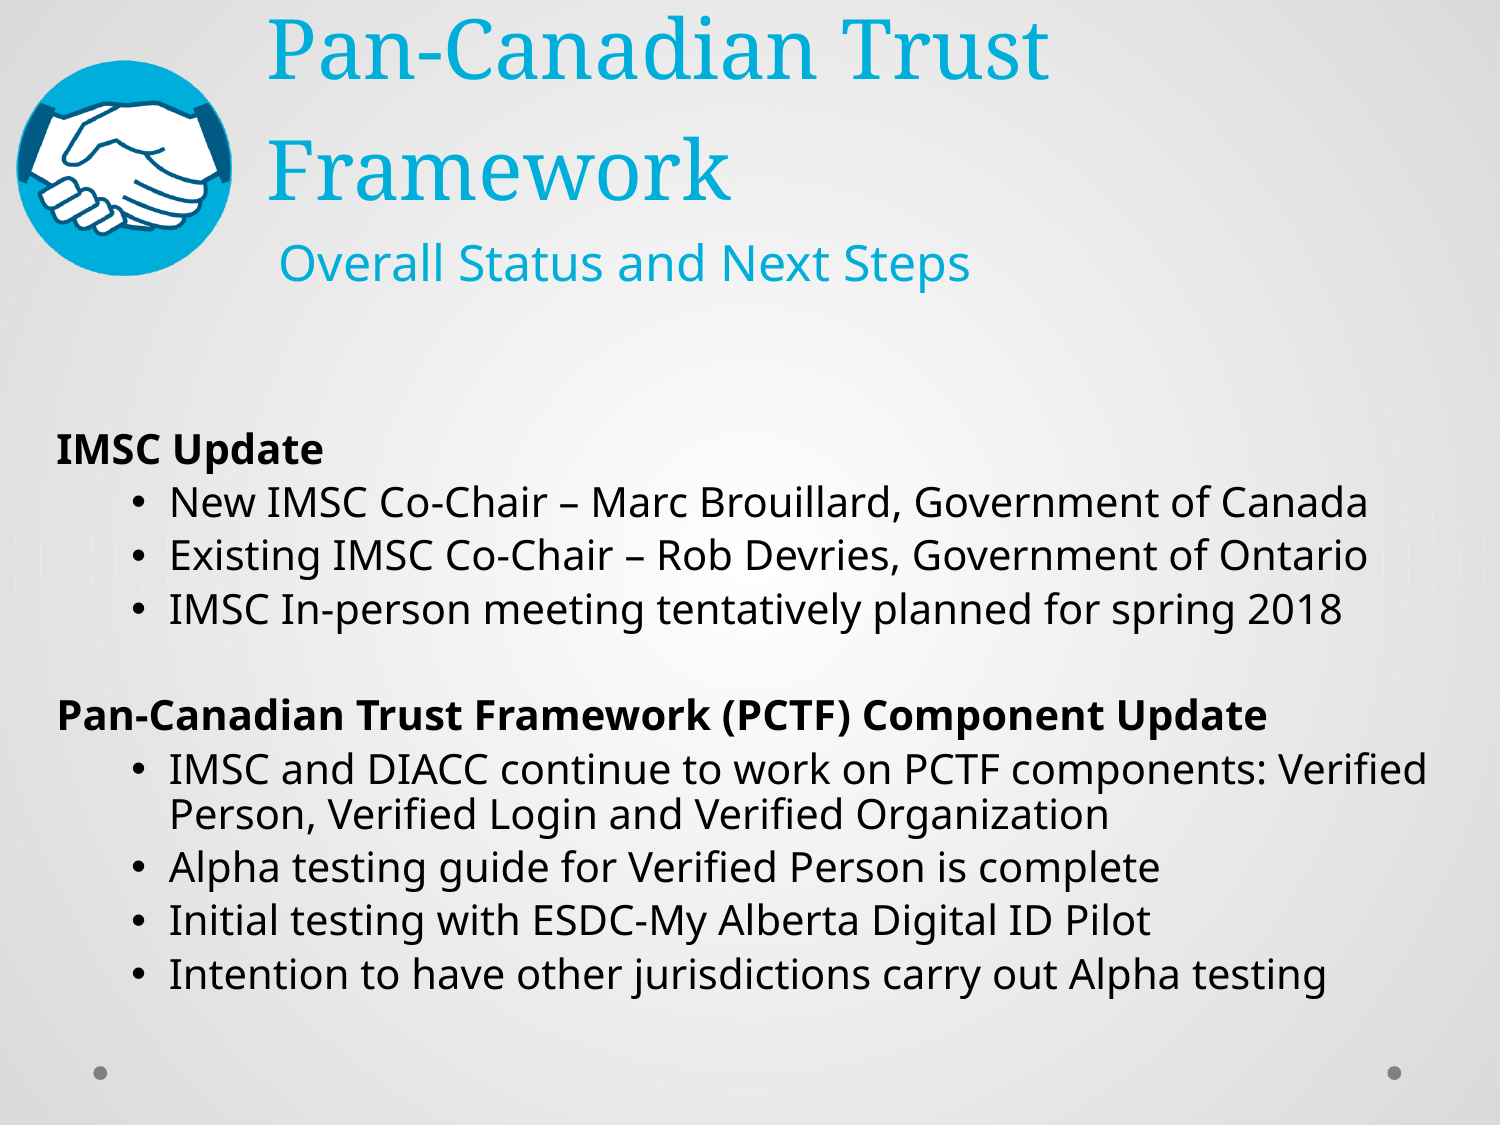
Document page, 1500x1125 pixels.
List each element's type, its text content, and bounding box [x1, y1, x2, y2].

picture [97, 209, 122, 232]
picture [56, 192, 94, 220]
title Pan-Canadian Trust Framework [251, 123, 1487, 225]
picture [32, 106, 203, 225]
text_box IMSC Update New IMSC Co-Chair – Marc Brouillard, Government of Canada Existing IMSC Co-Chair – Rob Devries, Government of Ontario IMSC In-person meeting tentatively planned for spring 2018 Pan-Canadian Trust Framework (PCTF) Component Update IMSC and DIACC continue to work on PCTF components: Verified Person, Verified Login and Verified Organization Alpha testing guide for Verified Person is complete Initial testing with ESDC-My Alberta Digital ID Pilot Intention to have other jurisdictions carry out Alpha testing [41, 420, 1471, 1061]
picture [43, 181, 77, 206]
picture [128, 219, 142, 225]
picture [78, 202, 109, 226]
text_box Overall Status and Next Steps [264, 224, 1000, 299]
picture [136, 60, 232, 152]
picture [16, 60, 113, 157]
picture [16, 180, 108, 276]
picture [141, 185, 232, 276]
picture [67, 106, 216, 180]
